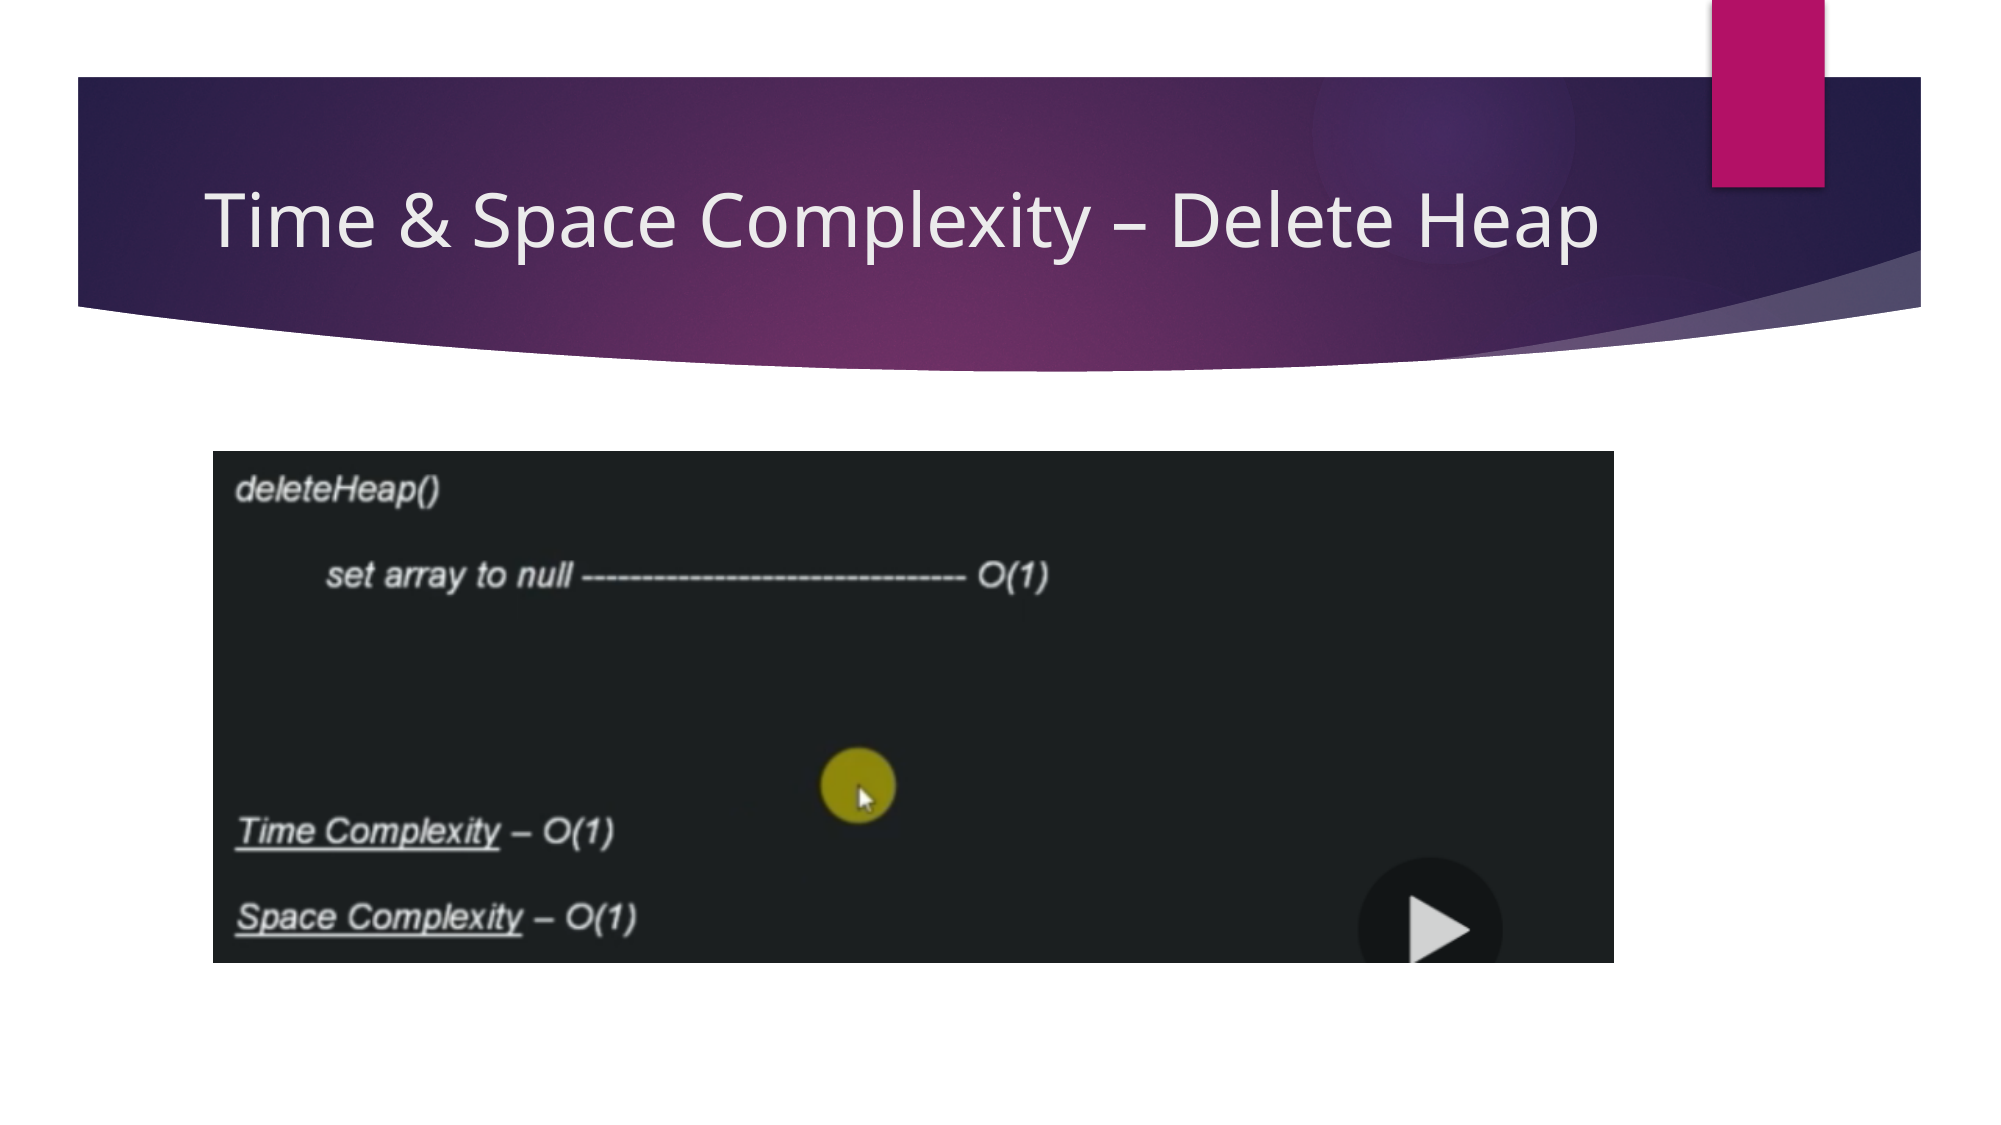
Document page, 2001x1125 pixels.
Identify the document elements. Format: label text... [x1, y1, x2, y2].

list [213, 451, 1614, 963]
title Time & Space Complexity – Delete Heap [189, 159, 1627, 276]
